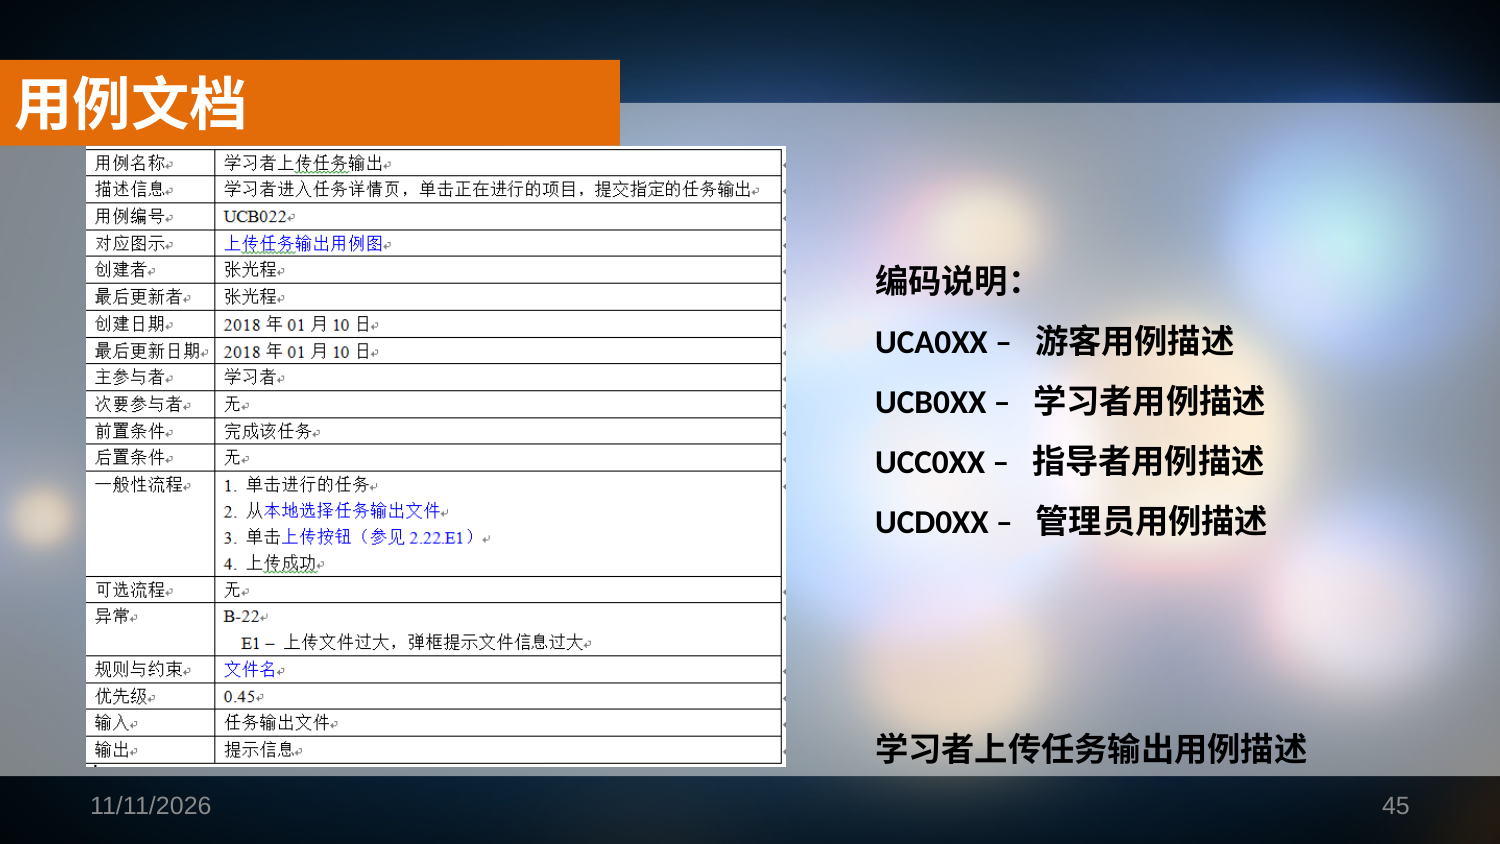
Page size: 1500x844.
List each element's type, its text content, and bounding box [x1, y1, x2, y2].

text_box [620, 102, 1500, 700]
text_box [0, 146, 1500, 777]
text_box 编码说明： UCA0XX – 游客用例描述 UCB0XX – 学习者用例描述 UCC0XX – 指导者用例描述 UCD0XX – 管理员用例描述 [791, 232, 1458, 607]
picture [0, 777, 1500, 844]
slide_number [74, 781, 426, 828]
text_box 用例文档 [0, 59, 620, 145]
slide_number 45 [1074, 781, 1426, 828]
picture [0, 0, 1500, 102]
picture [86, 146, 786, 767]
text_box 学习者上传任务输出用例描述 [785, 700, 1500, 776]
